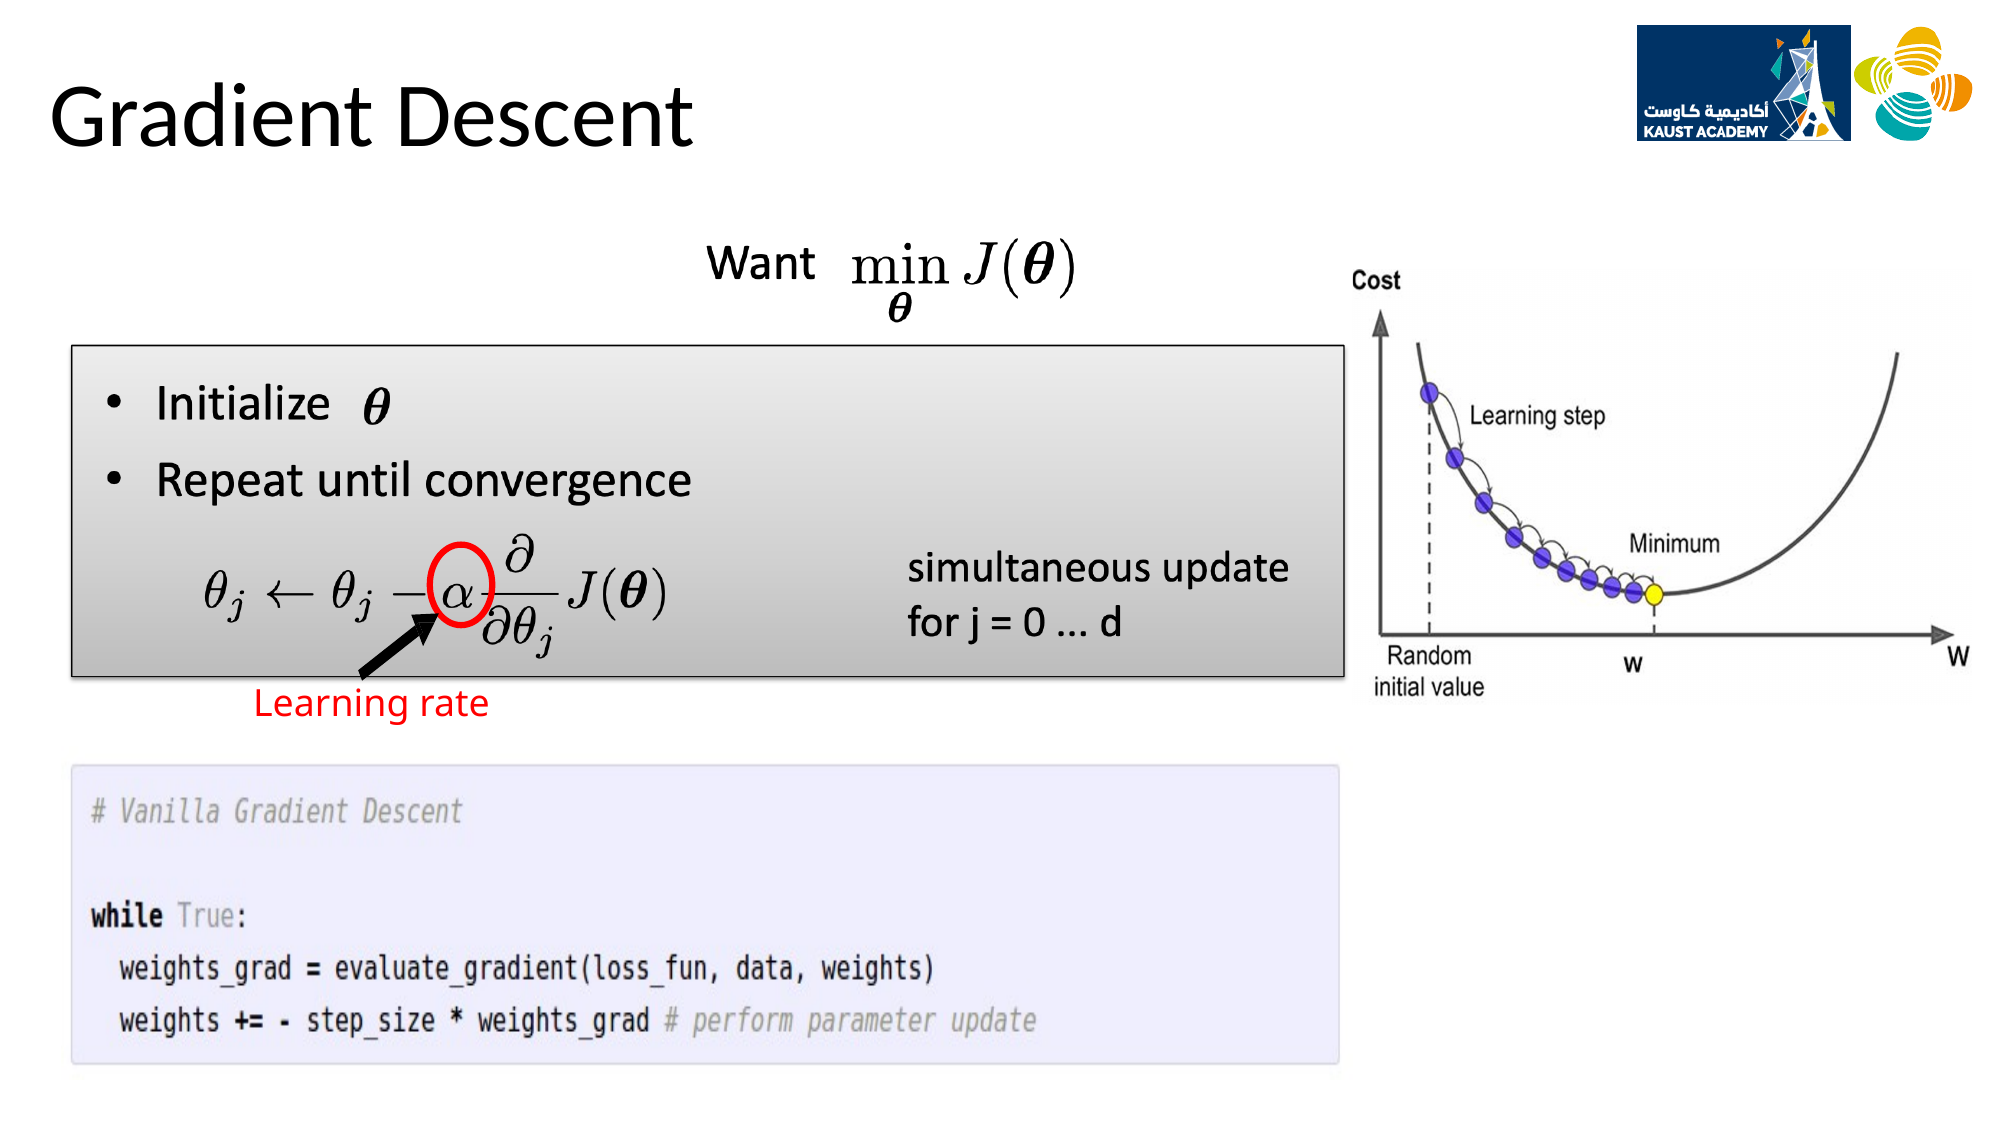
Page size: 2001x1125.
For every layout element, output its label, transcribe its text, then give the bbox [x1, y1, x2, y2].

text_box [1352, 269, 1972, 705]
picture [60, 746, 1354, 1081]
title Gradient Descent [48, 14, 1526, 204]
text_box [357, 544, 493, 682]
picture [1637, 25, 1978, 141]
text_box Learning rate [252, 696, 592, 725]
picture [60, 210, 1354, 688]
